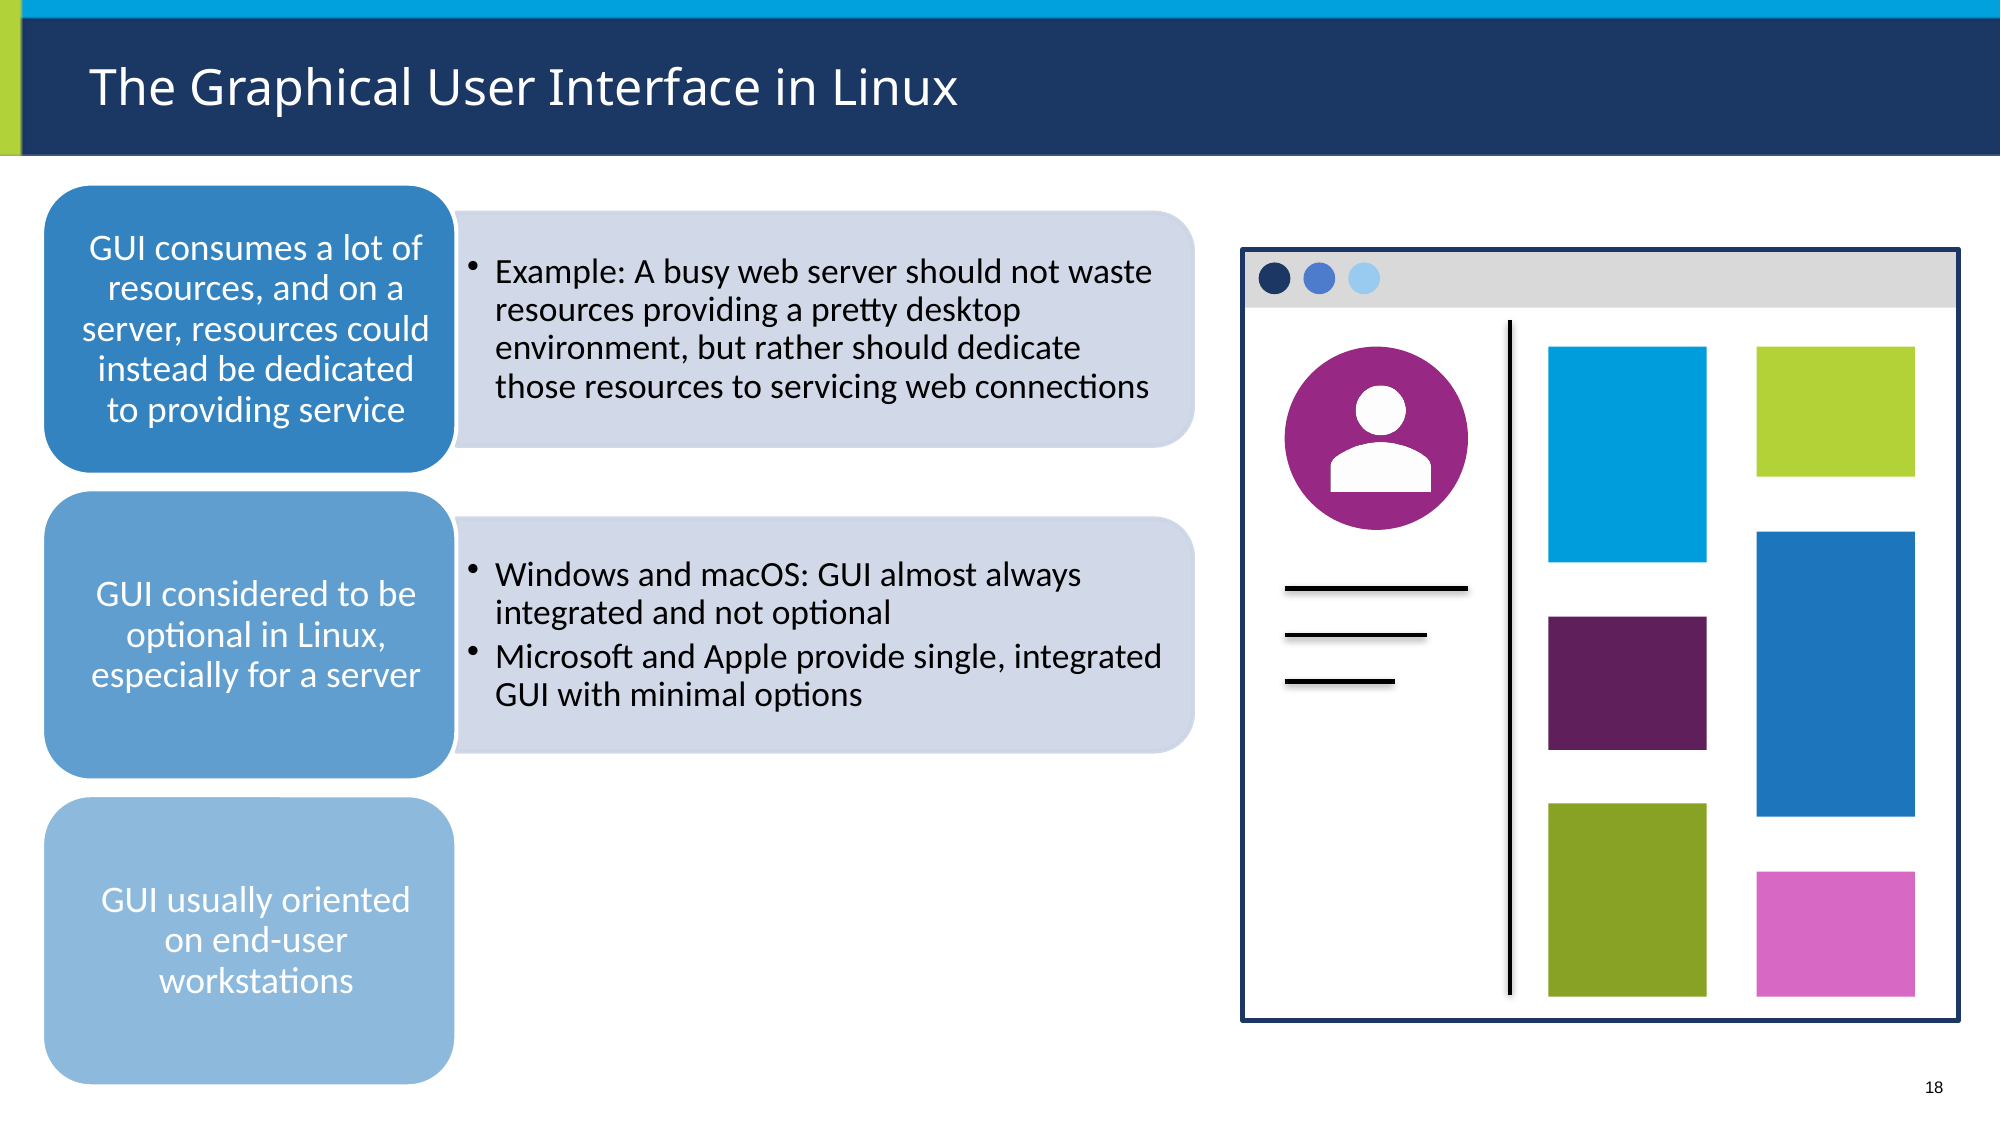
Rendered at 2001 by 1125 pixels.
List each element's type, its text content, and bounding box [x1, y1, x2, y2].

title The Graphical User Interface in Linux [74, 16, 1800, 155]
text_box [1242, 249, 1959, 1021]
slide_number 18 [1491, 1057, 1959, 1118]
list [41, 182, 1194, 1087]
picture [0, 0, 2000, 156]
